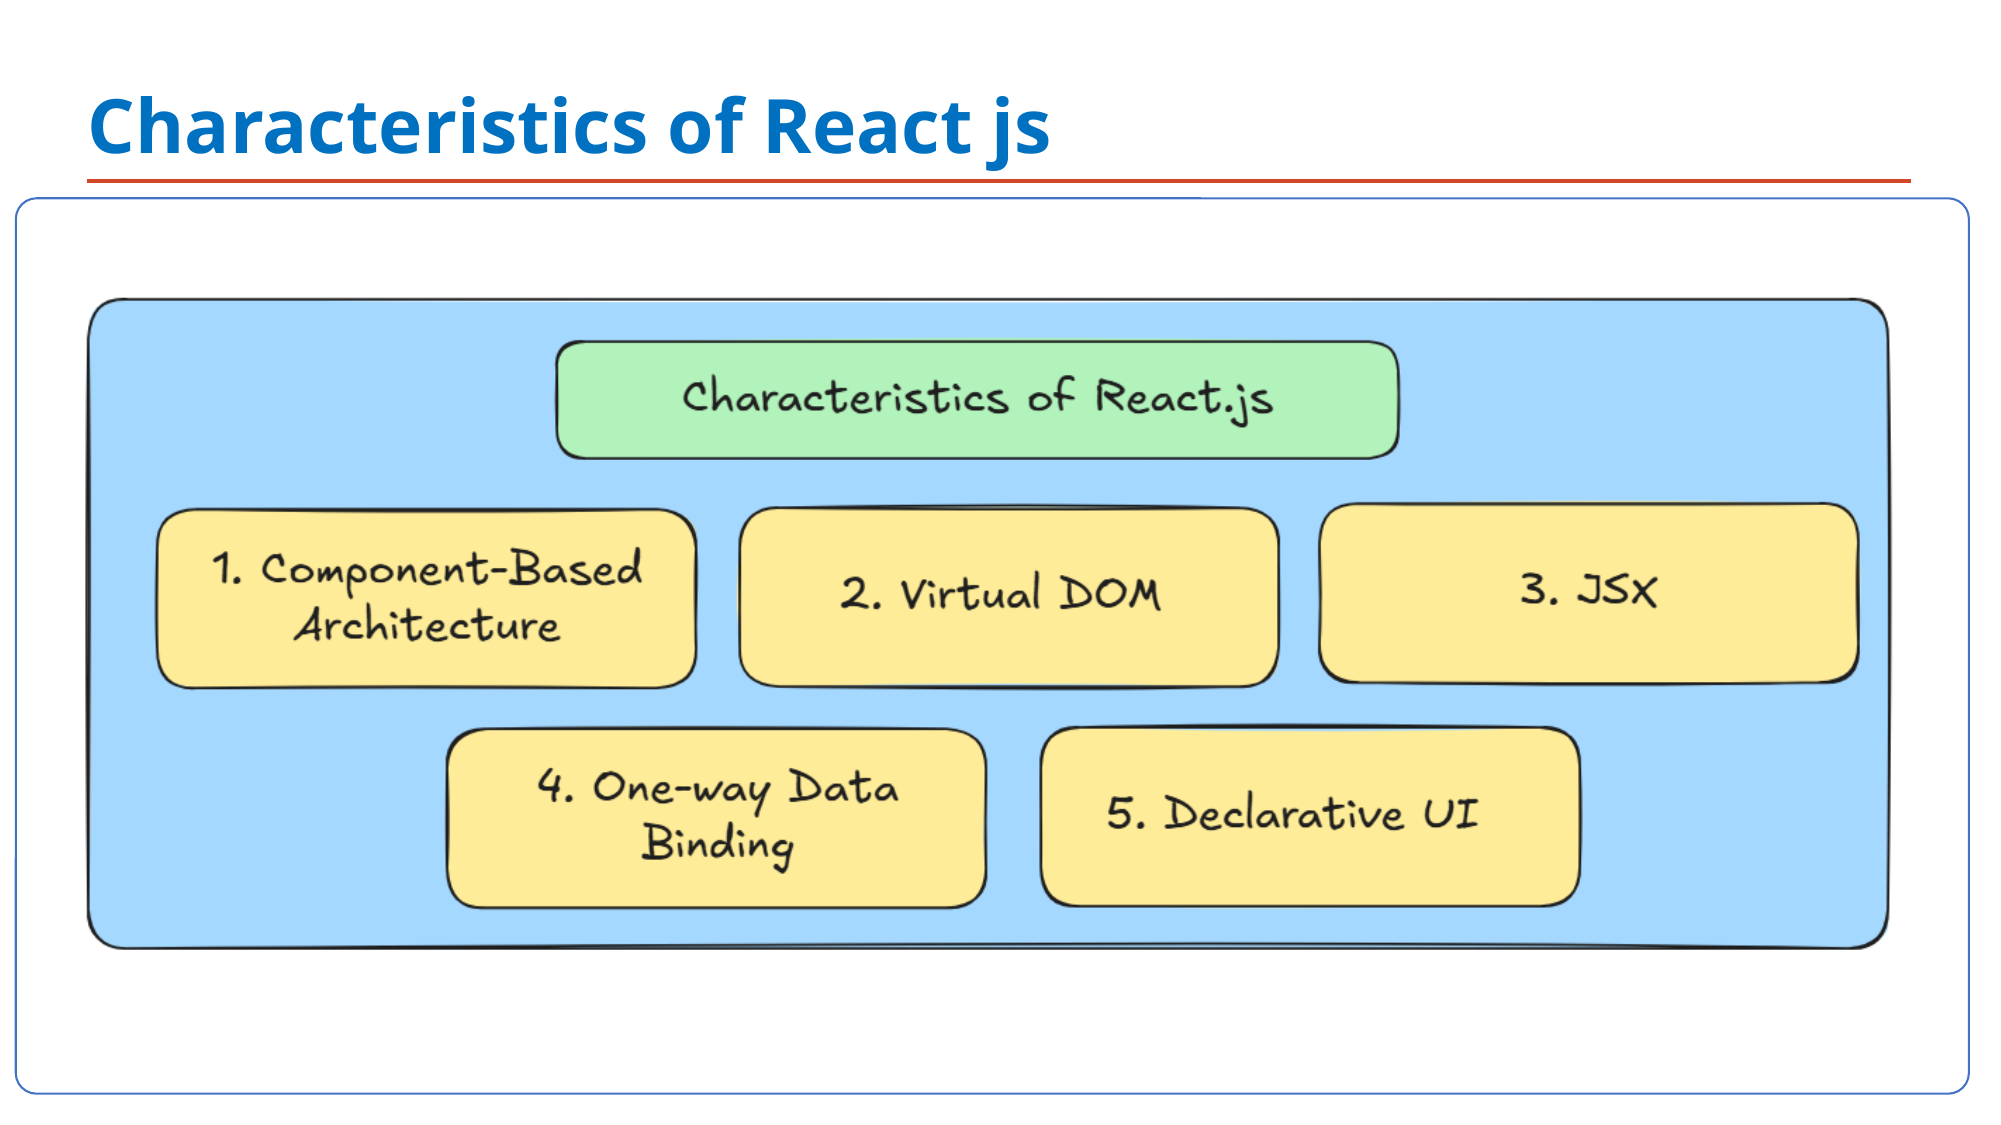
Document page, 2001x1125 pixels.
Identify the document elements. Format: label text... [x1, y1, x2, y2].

text_box [14, 197, 1970, 1095]
picture [80, 291, 1905, 957]
title Characteristics of React js [72, 70, 1912, 163]
